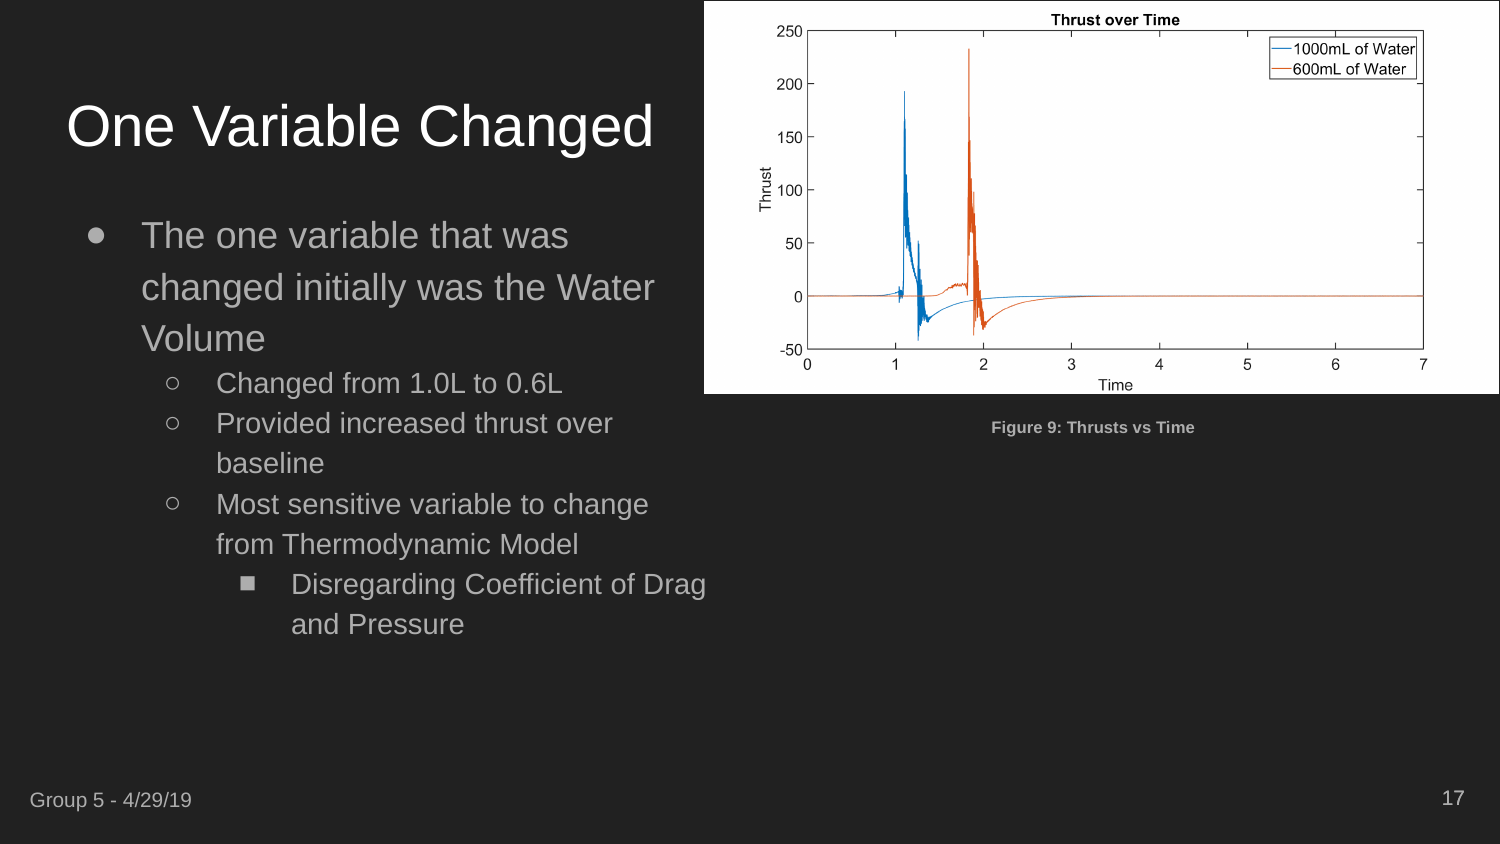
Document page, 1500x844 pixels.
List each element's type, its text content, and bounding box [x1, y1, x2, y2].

text_box Figure 9: Thrusts vs Time [928, 401, 1258, 437]
title One Variable Changed [51, 72, 698, 167]
picture [703, 0, 1500, 394]
text_box Group 5 - 4/29/19 [7, 771, 208, 839]
list The one variable that was changed initially was the Water Volume Changed from 1.0L to 0.6L Provided increased thrust over baseline Most sensitive variable to change from Thermodynamic Model Disregarding Coefficient of Drag and Pressure [51, 189, 731, 750]
slide_number ‹#› [1389, 764, 1480, 830]
